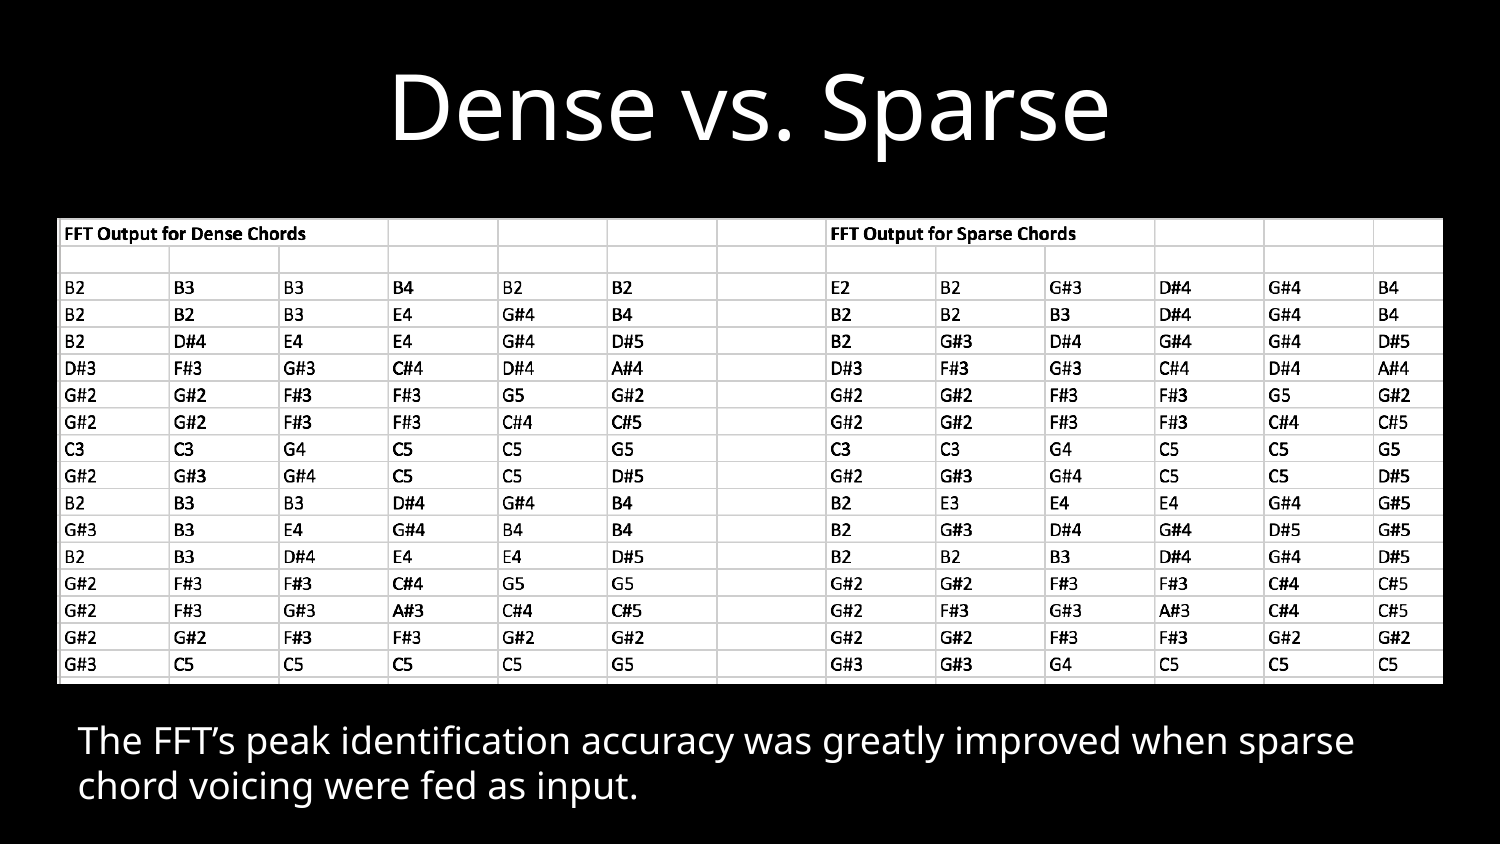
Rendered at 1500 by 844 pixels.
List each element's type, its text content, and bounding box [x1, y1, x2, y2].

title Dense vs. Sparse [75, 33, 1425, 175]
text_box The FFT’s peak identification accuracy was greatly improved when sparse chord voicing were fed as input. [63, 709, 1415, 815]
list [57, 217, 1443, 685]
